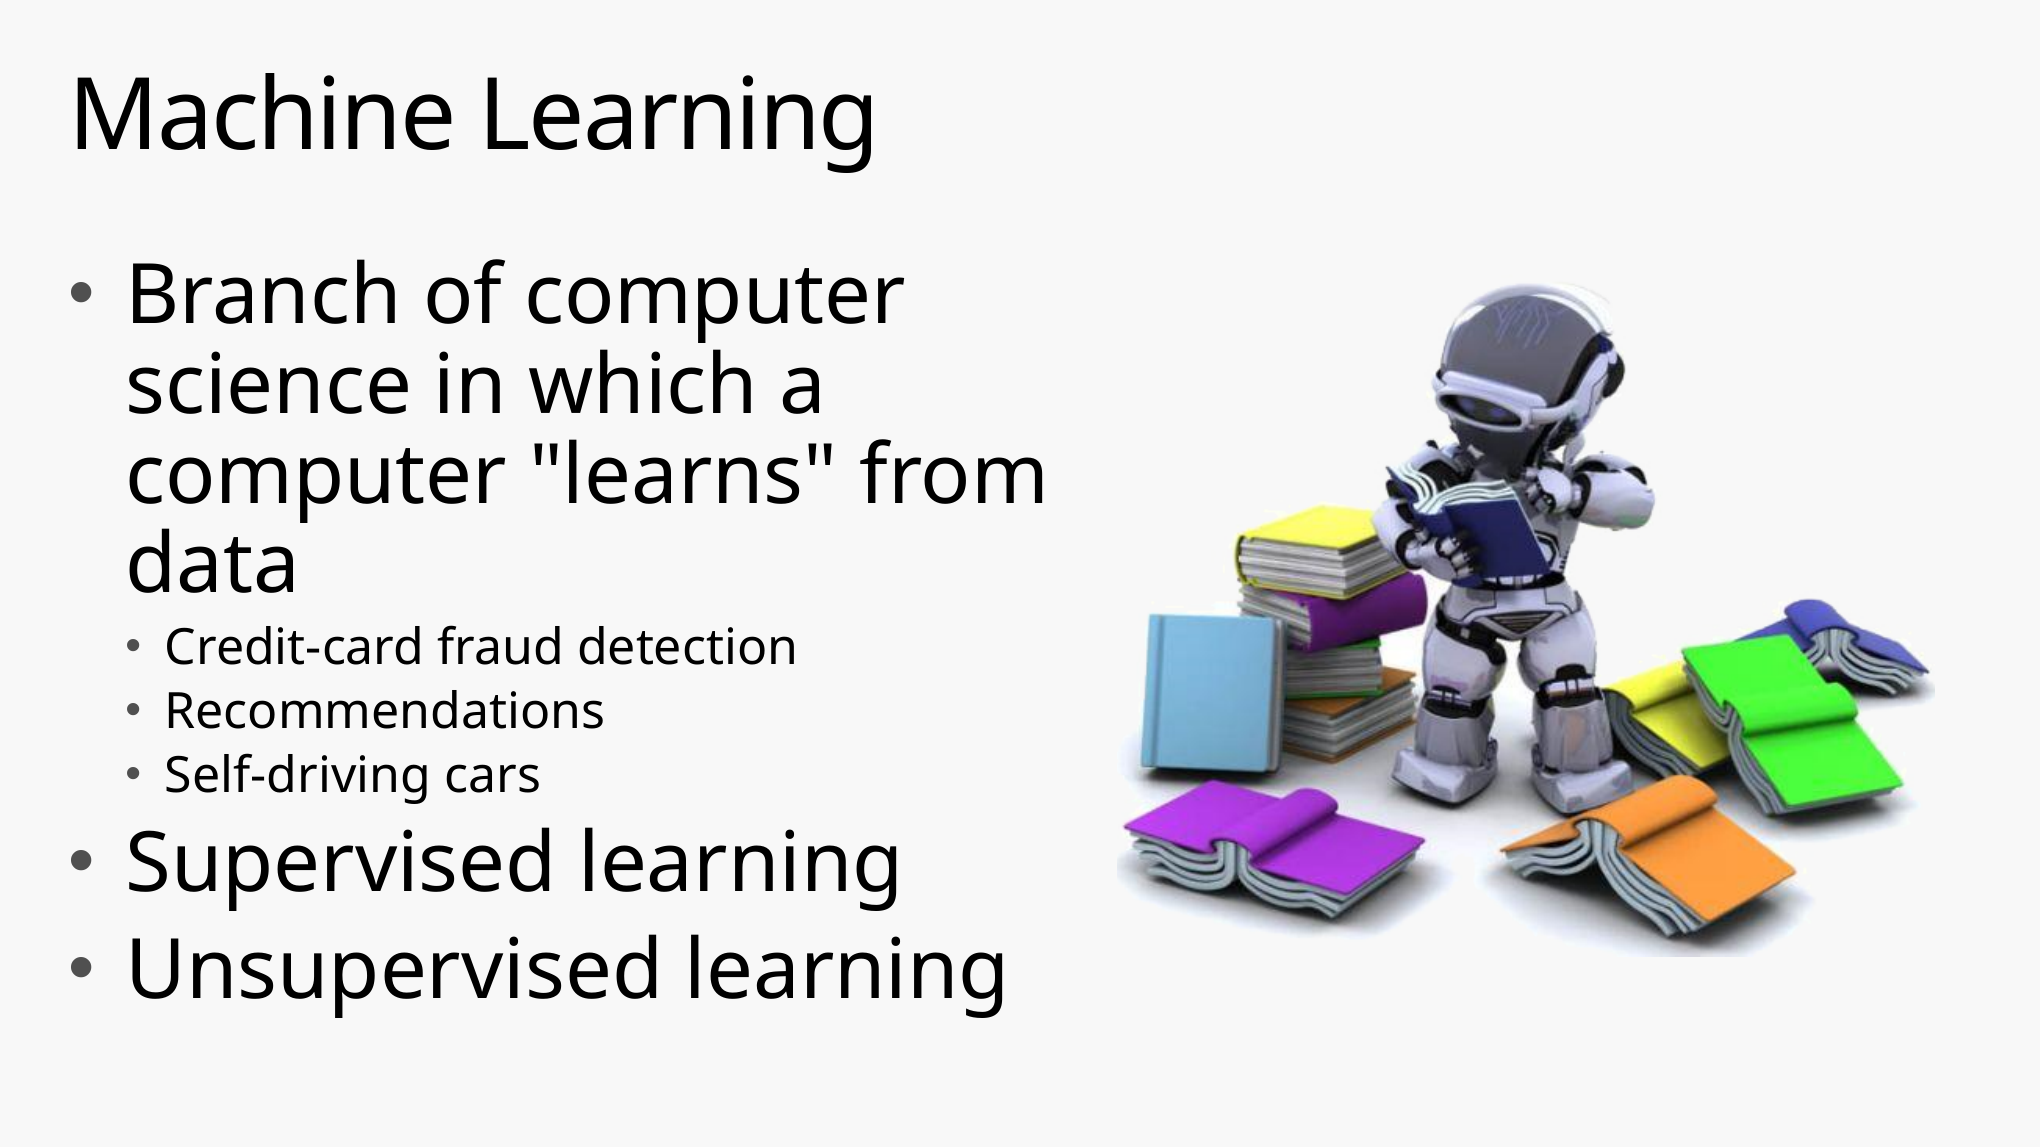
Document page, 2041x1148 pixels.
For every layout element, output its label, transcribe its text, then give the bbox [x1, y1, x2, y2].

title Machine Learning [45, 48, 1996, 199]
list Branch of computer science in which a computer "learns" from data Credit-card fraud detection Recommendations Self-driving cars Supervised learning Unsupervised learning [45, 236, 1146, 1073]
picture [1116, 273, 1935, 957]
